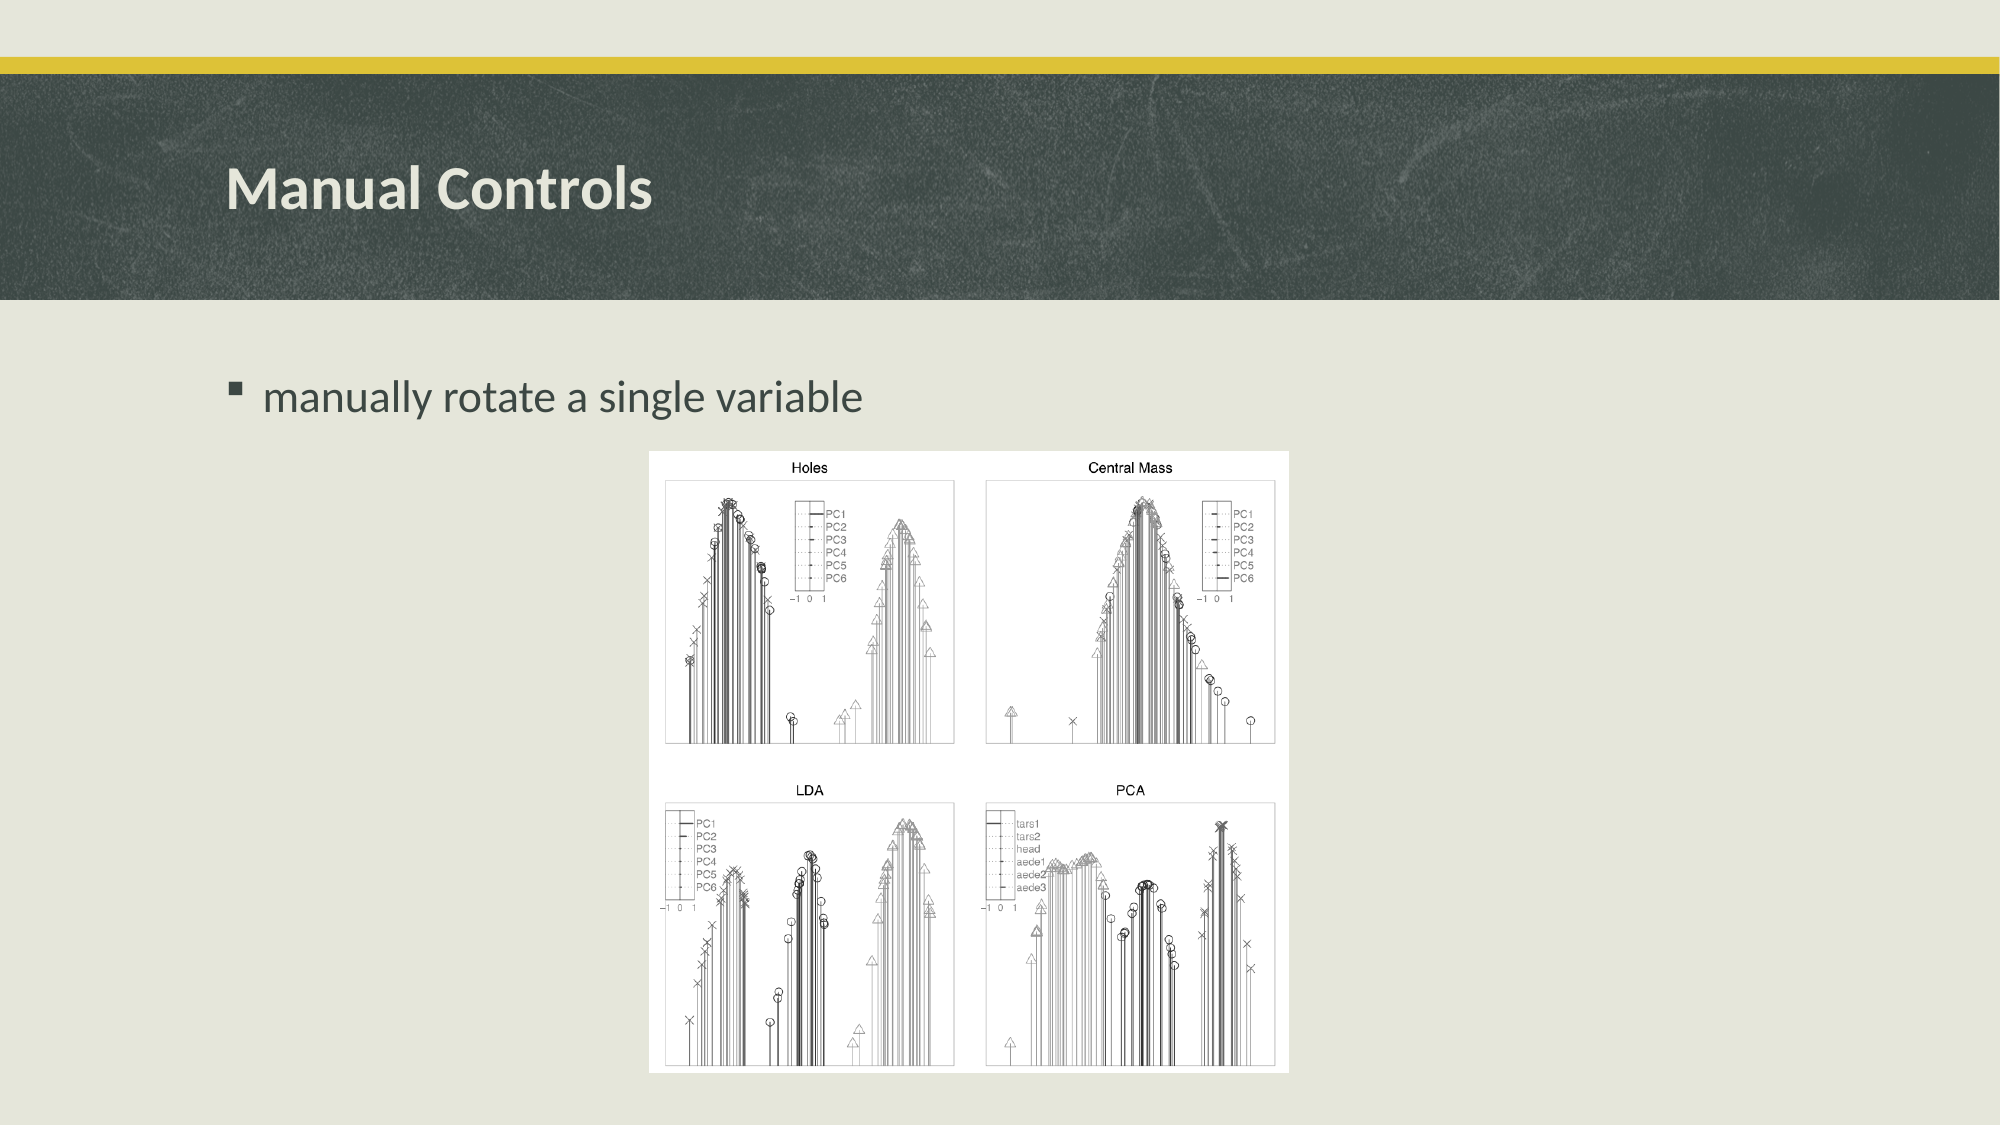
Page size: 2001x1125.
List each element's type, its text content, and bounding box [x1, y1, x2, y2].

title Manual Controls [210, 76, 1790, 300]
picture [649, 451, 1289, 1073]
list manually rotate a single variable [210, 359, 1790, 1014]
picture [0, 74, 2000, 300]
